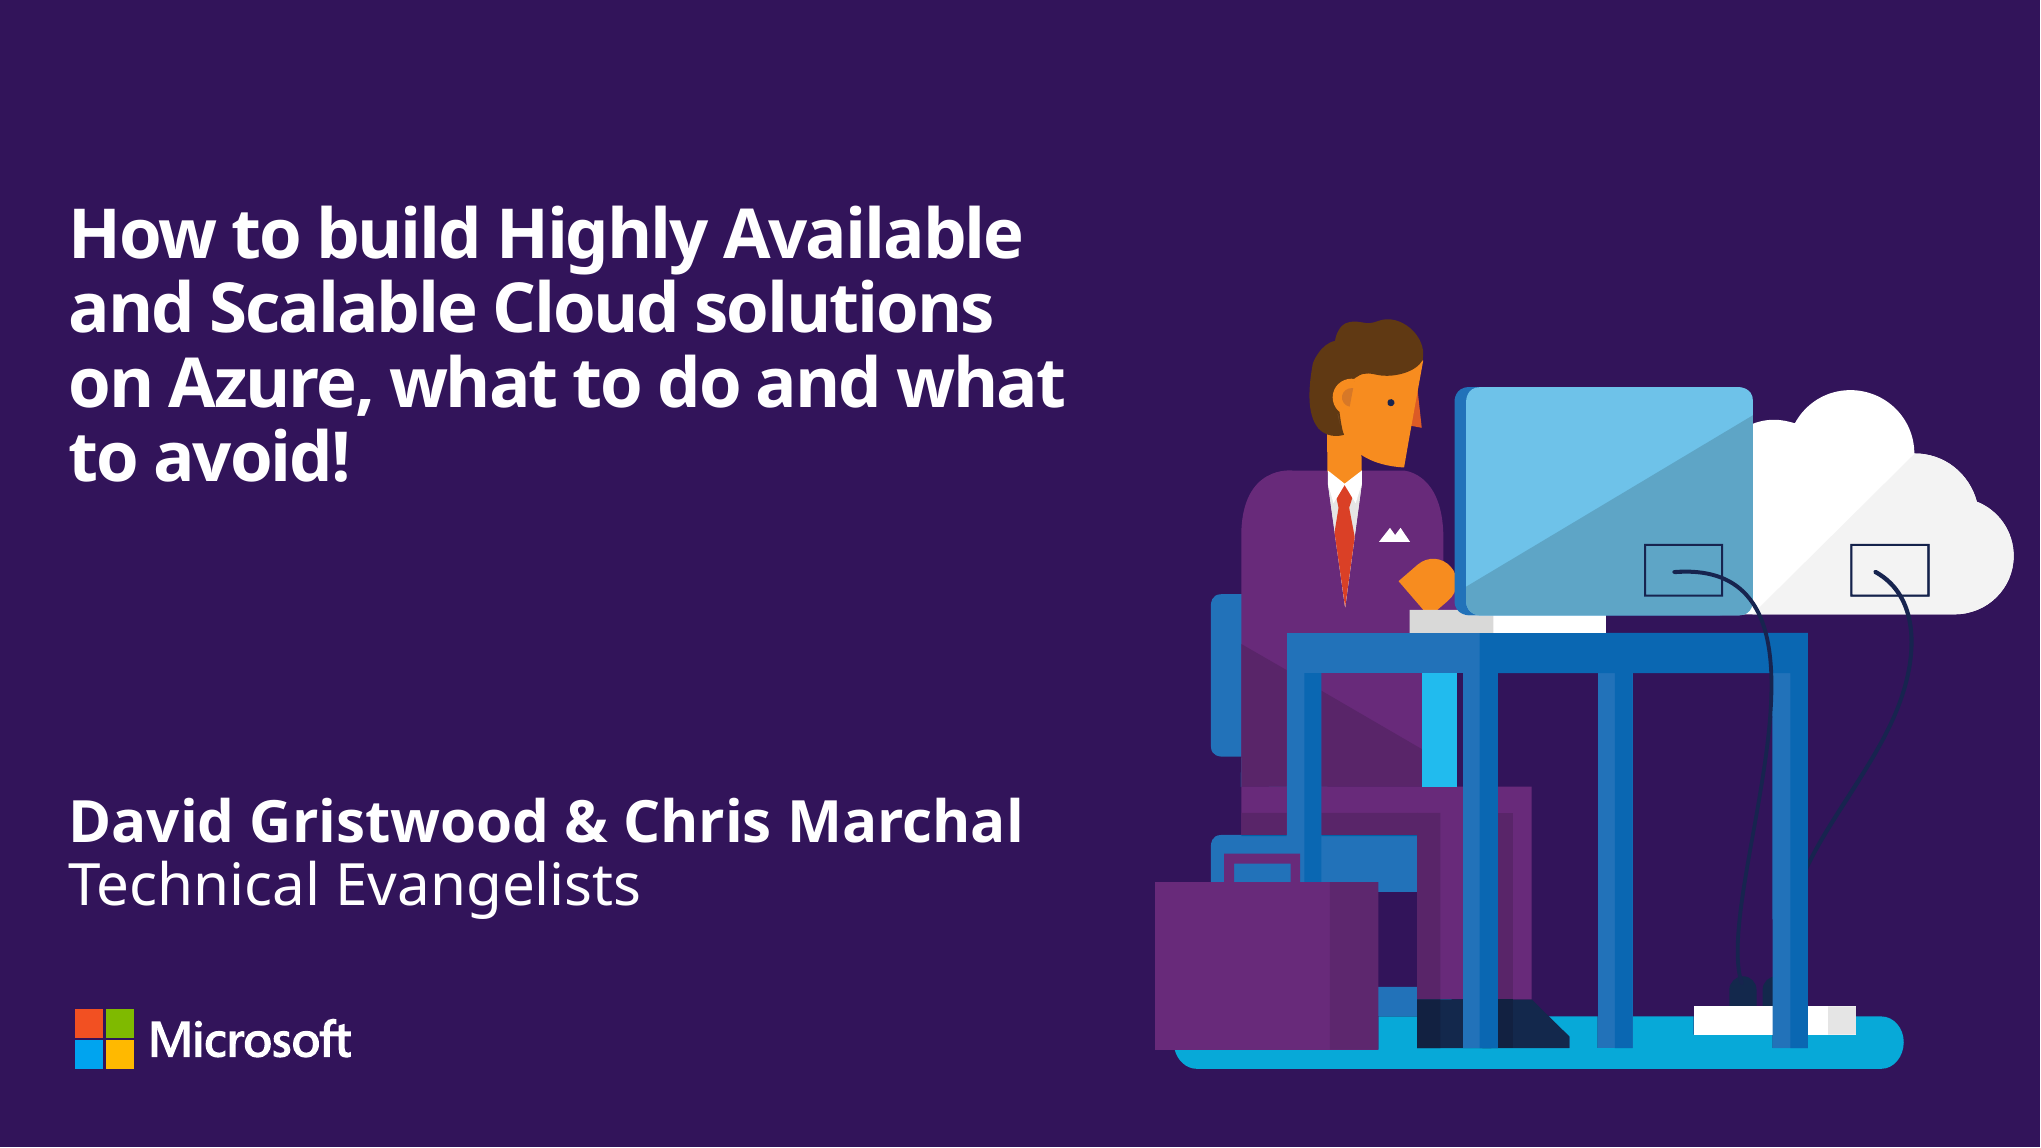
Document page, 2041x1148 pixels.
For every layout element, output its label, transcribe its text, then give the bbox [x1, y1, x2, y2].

title How to build Highly Available and Scalable Cloud solutions on Azure, what to do and what to avoid! [44, 183, 1115, 657]
list David Gristwood & Chris Marchal Technical Evangelists [44, 774, 1095, 1082]
